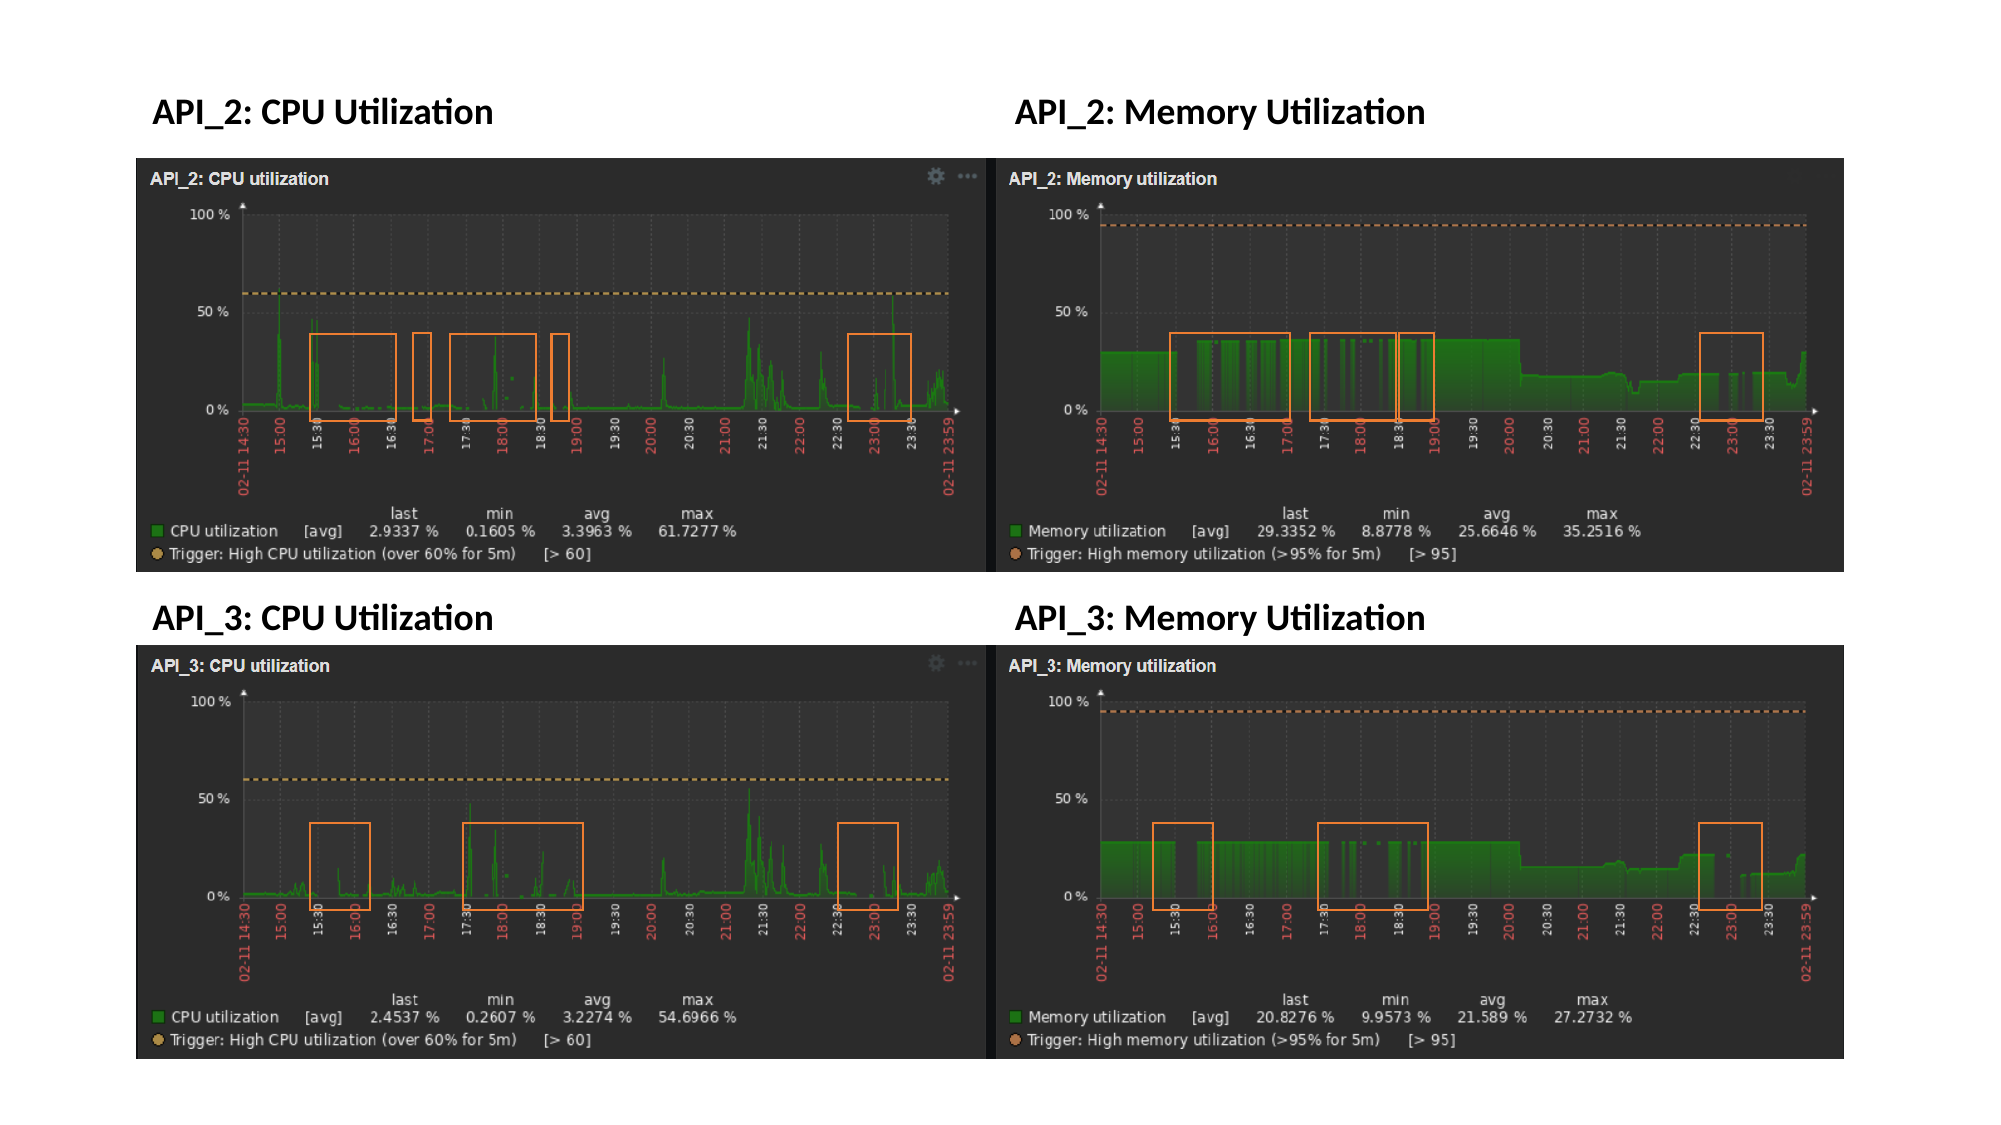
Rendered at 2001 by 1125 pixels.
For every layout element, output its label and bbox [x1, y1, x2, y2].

text_box [137, 79, 1863, 141]
picture [136, 645, 1844, 1059]
picture [136, 158, 1844, 572]
text_box [137, 585, 1863, 646]
